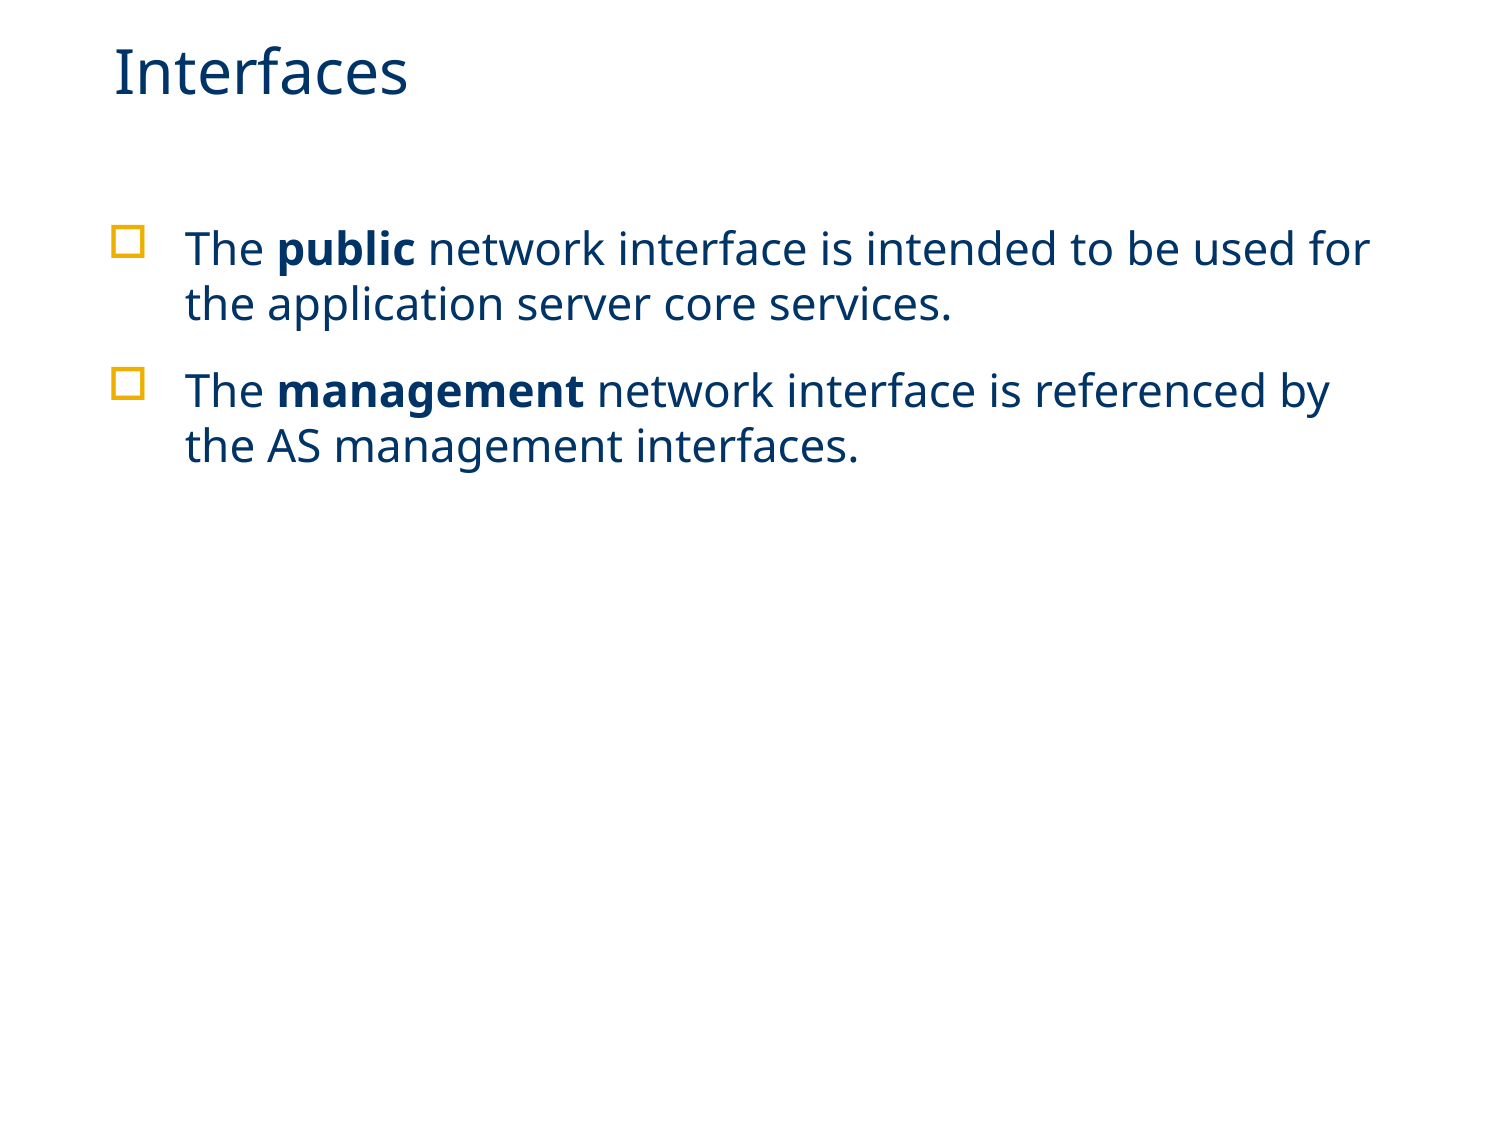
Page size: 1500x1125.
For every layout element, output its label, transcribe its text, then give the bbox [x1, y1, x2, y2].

list The public network interface is intended to be used for the application server core services. The management network interface is referenced by the AS management interfaces. [92, 212, 1406, 1013]
title Interfaces [99, 24, 1413, 175]
